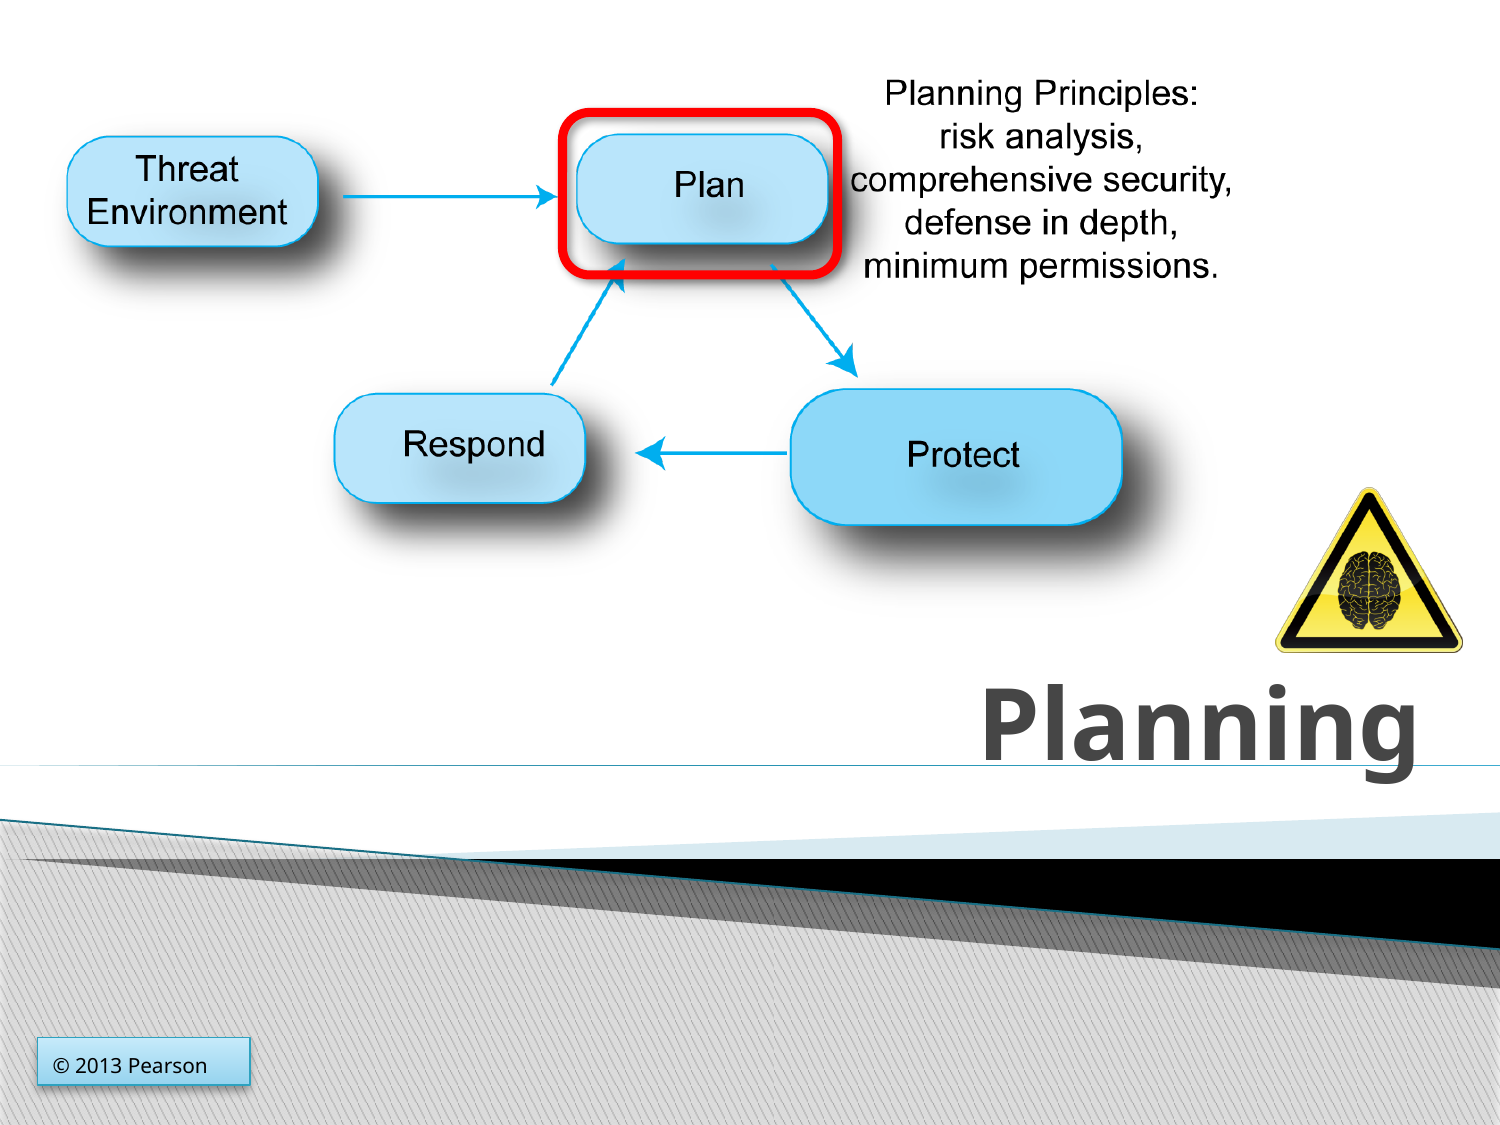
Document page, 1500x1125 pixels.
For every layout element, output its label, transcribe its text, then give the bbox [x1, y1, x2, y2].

picture [5, 859, 1500, 989]
title Planning [162, 487, 1438, 788]
picture [37, 74, 1234, 626]
footer © 2013 Pearson [37, 1037, 251, 1086]
picture [1274, 487, 1463, 653]
